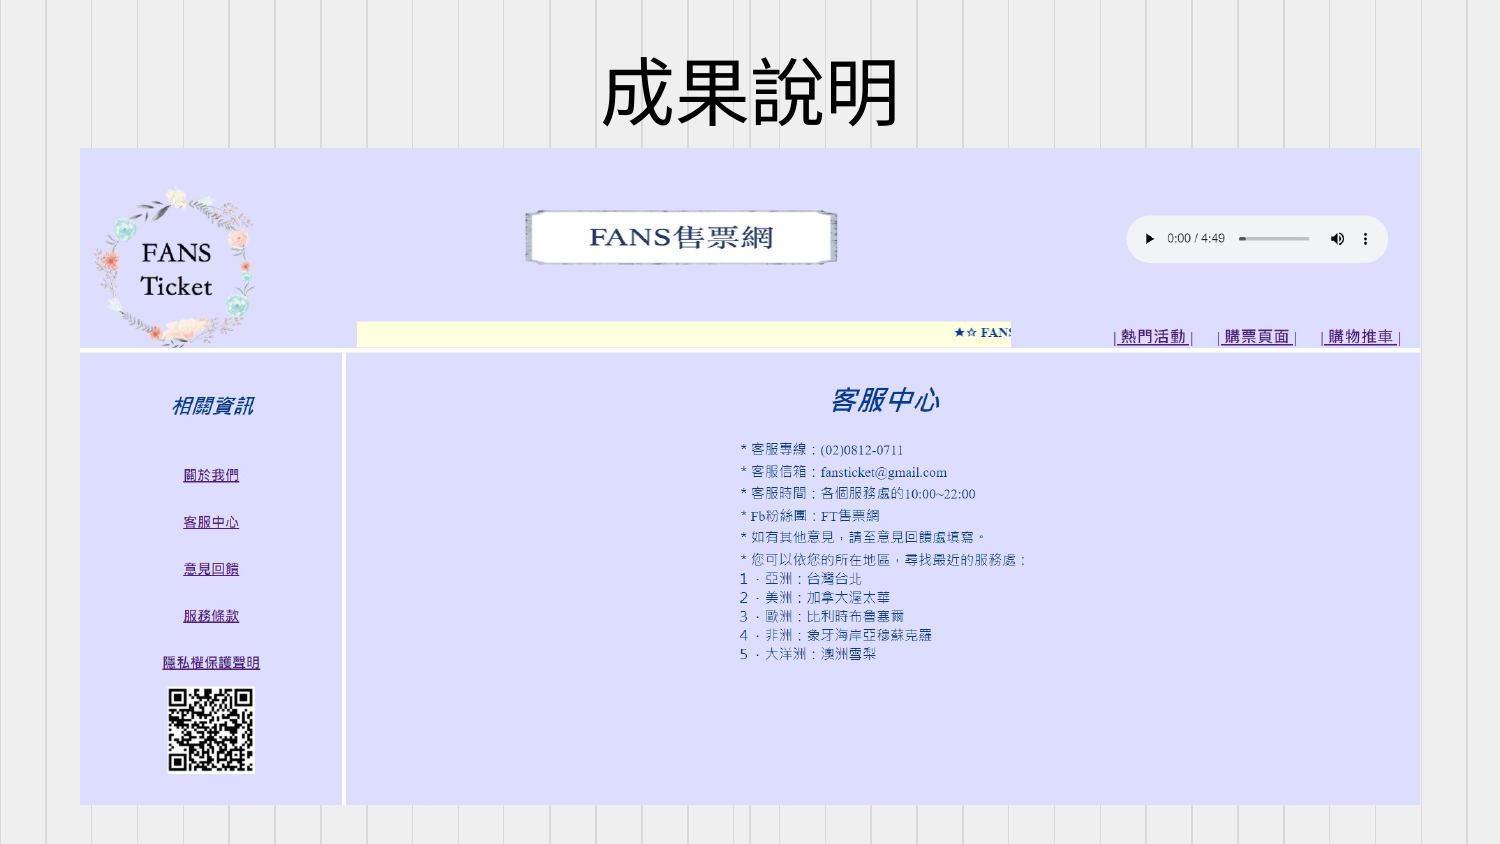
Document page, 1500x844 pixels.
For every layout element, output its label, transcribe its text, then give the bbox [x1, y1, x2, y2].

picture [79, 148, 1421, 805]
text_box 成果說明 [554, 39, 946, 146]
